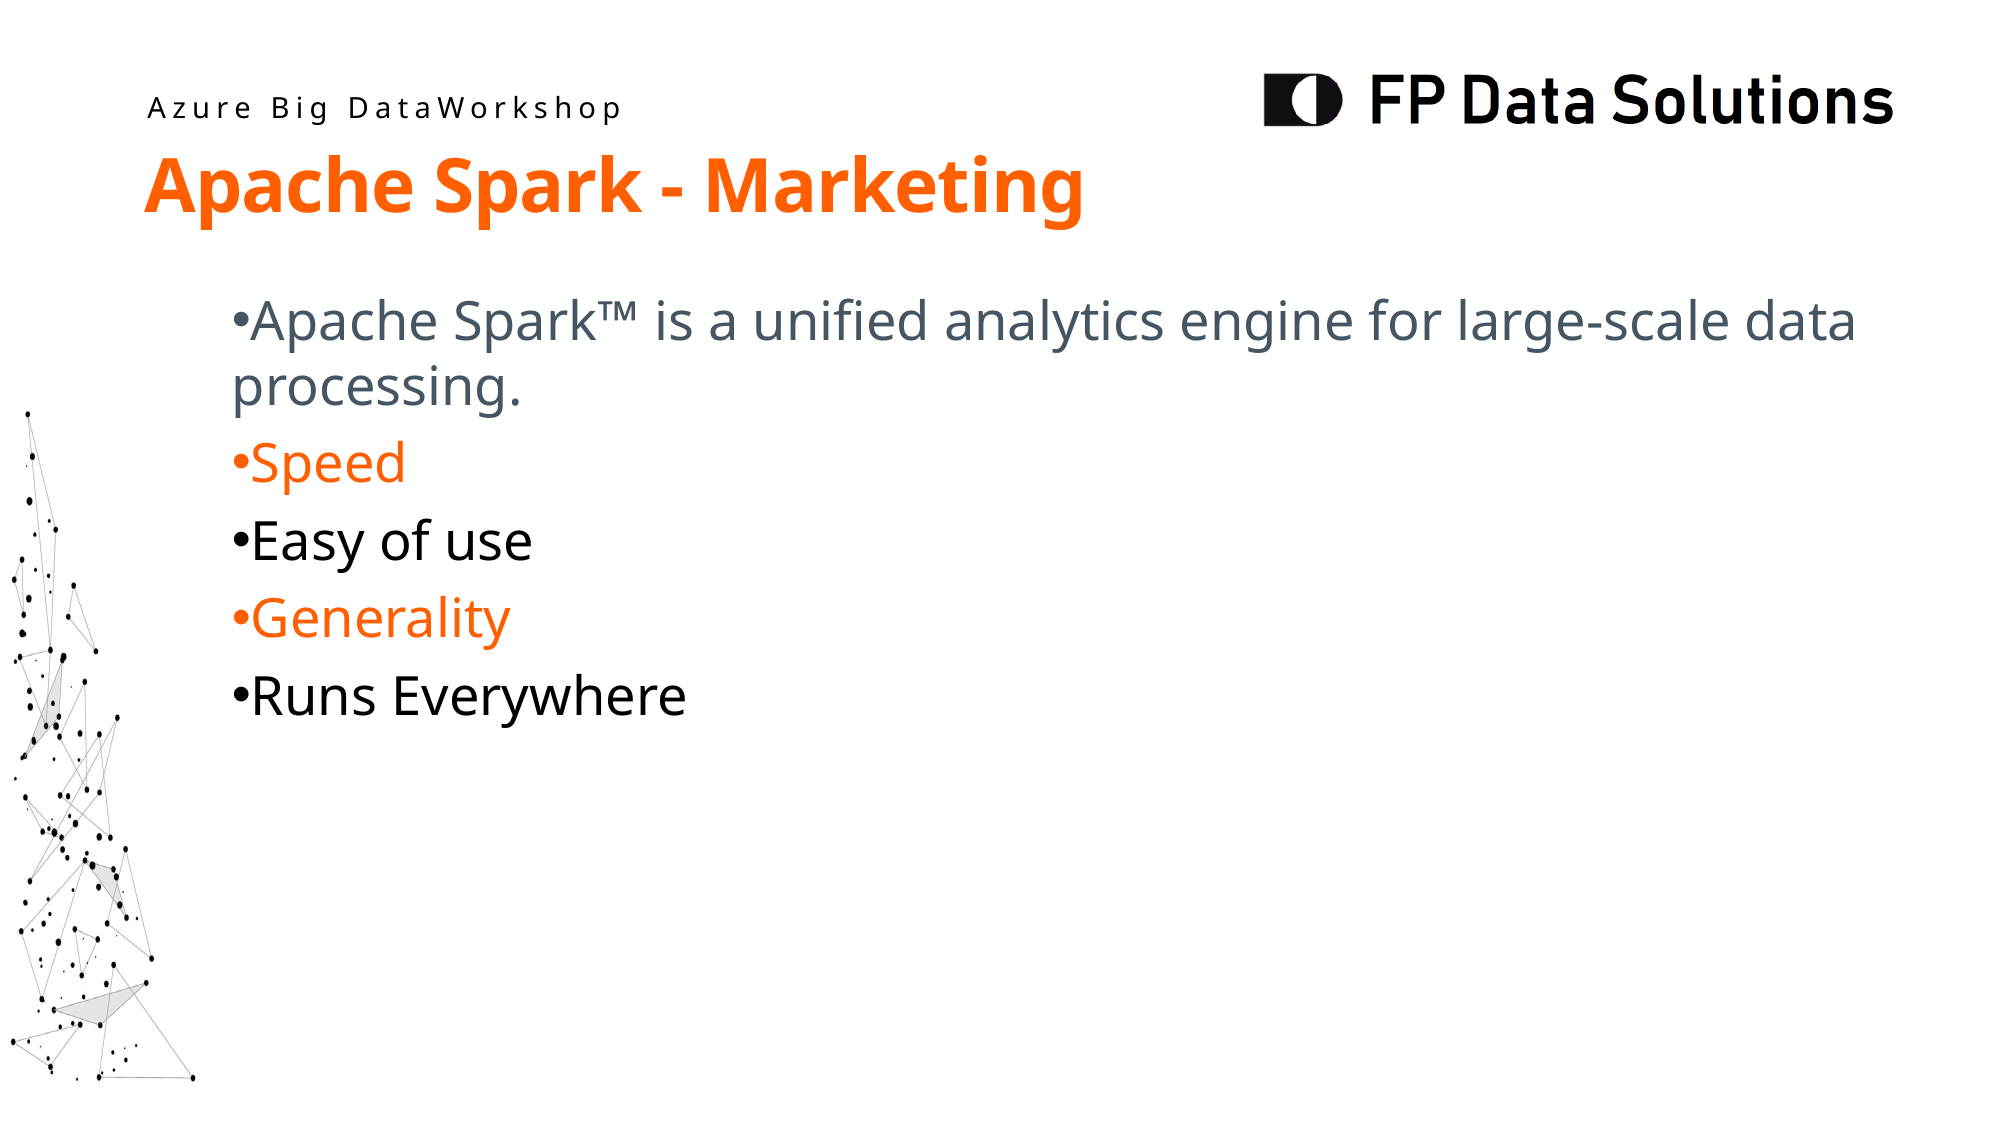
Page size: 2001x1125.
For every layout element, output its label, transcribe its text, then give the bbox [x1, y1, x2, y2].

picture [0, 398, 205, 1093]
list Apache Spark - Marketing [129, 140, 1322, 298]
picture [1257, 64, 1898, 133]
text_box Apache Spark™ is a unified analytics engine for large-scale data processing. Speed Easy of use Generality Runs Everywhere [217, 278, 1935, 734]
